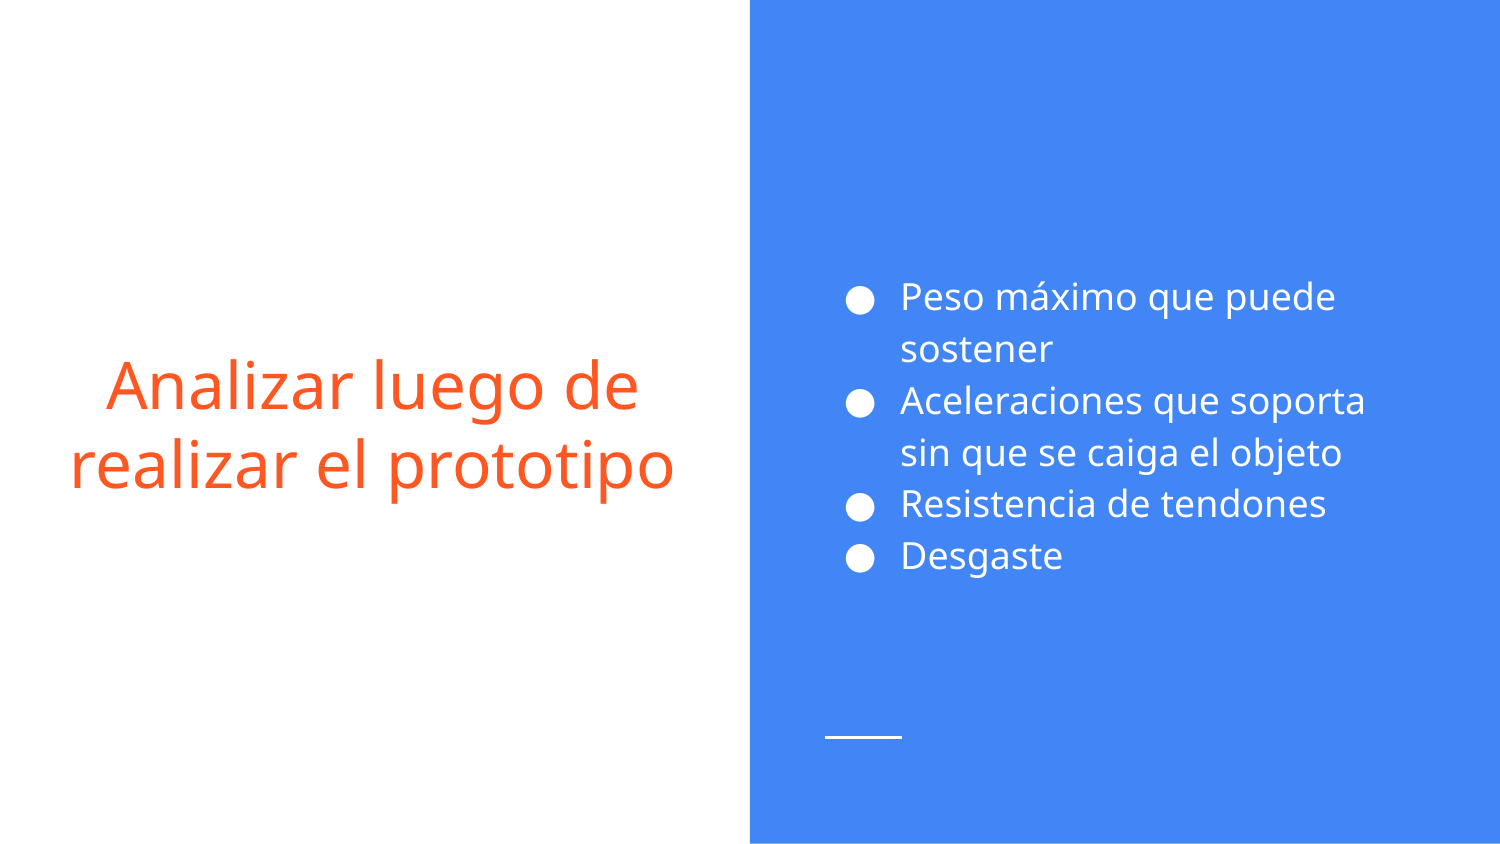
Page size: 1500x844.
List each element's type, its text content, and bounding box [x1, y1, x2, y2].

list Peso máximo que puede sostener Aceleraciones que soporta sin que se caiga el objeto Resistencia de tendones Desgaste [810, 118, 1440, 725]
title Analizar luego de realizar el prototipo [42, 262, 706, 517]
